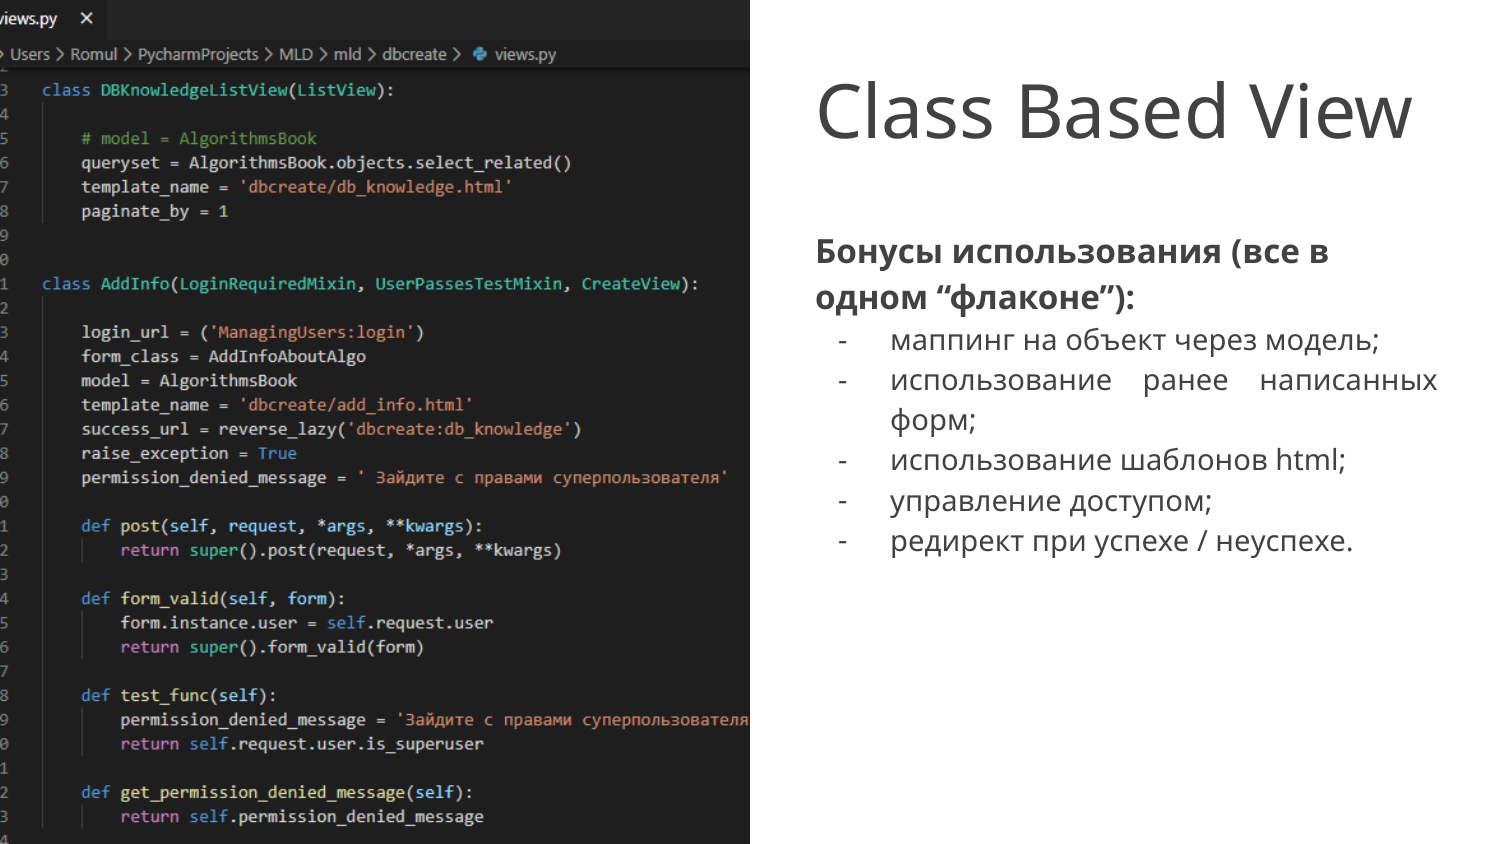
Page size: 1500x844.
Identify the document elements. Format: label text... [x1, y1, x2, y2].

picture [0, 0, 751, 844]
list Бонусы использования (все в одном “флаконе”): маппинг на объект через модель; использование ранее написанных форм; использование шаблонов html; управление доступом; редирект при успехе / неуспехе. [800, 209, 1454, 788]
title Class Based View [800, 48, 1454, 152]
